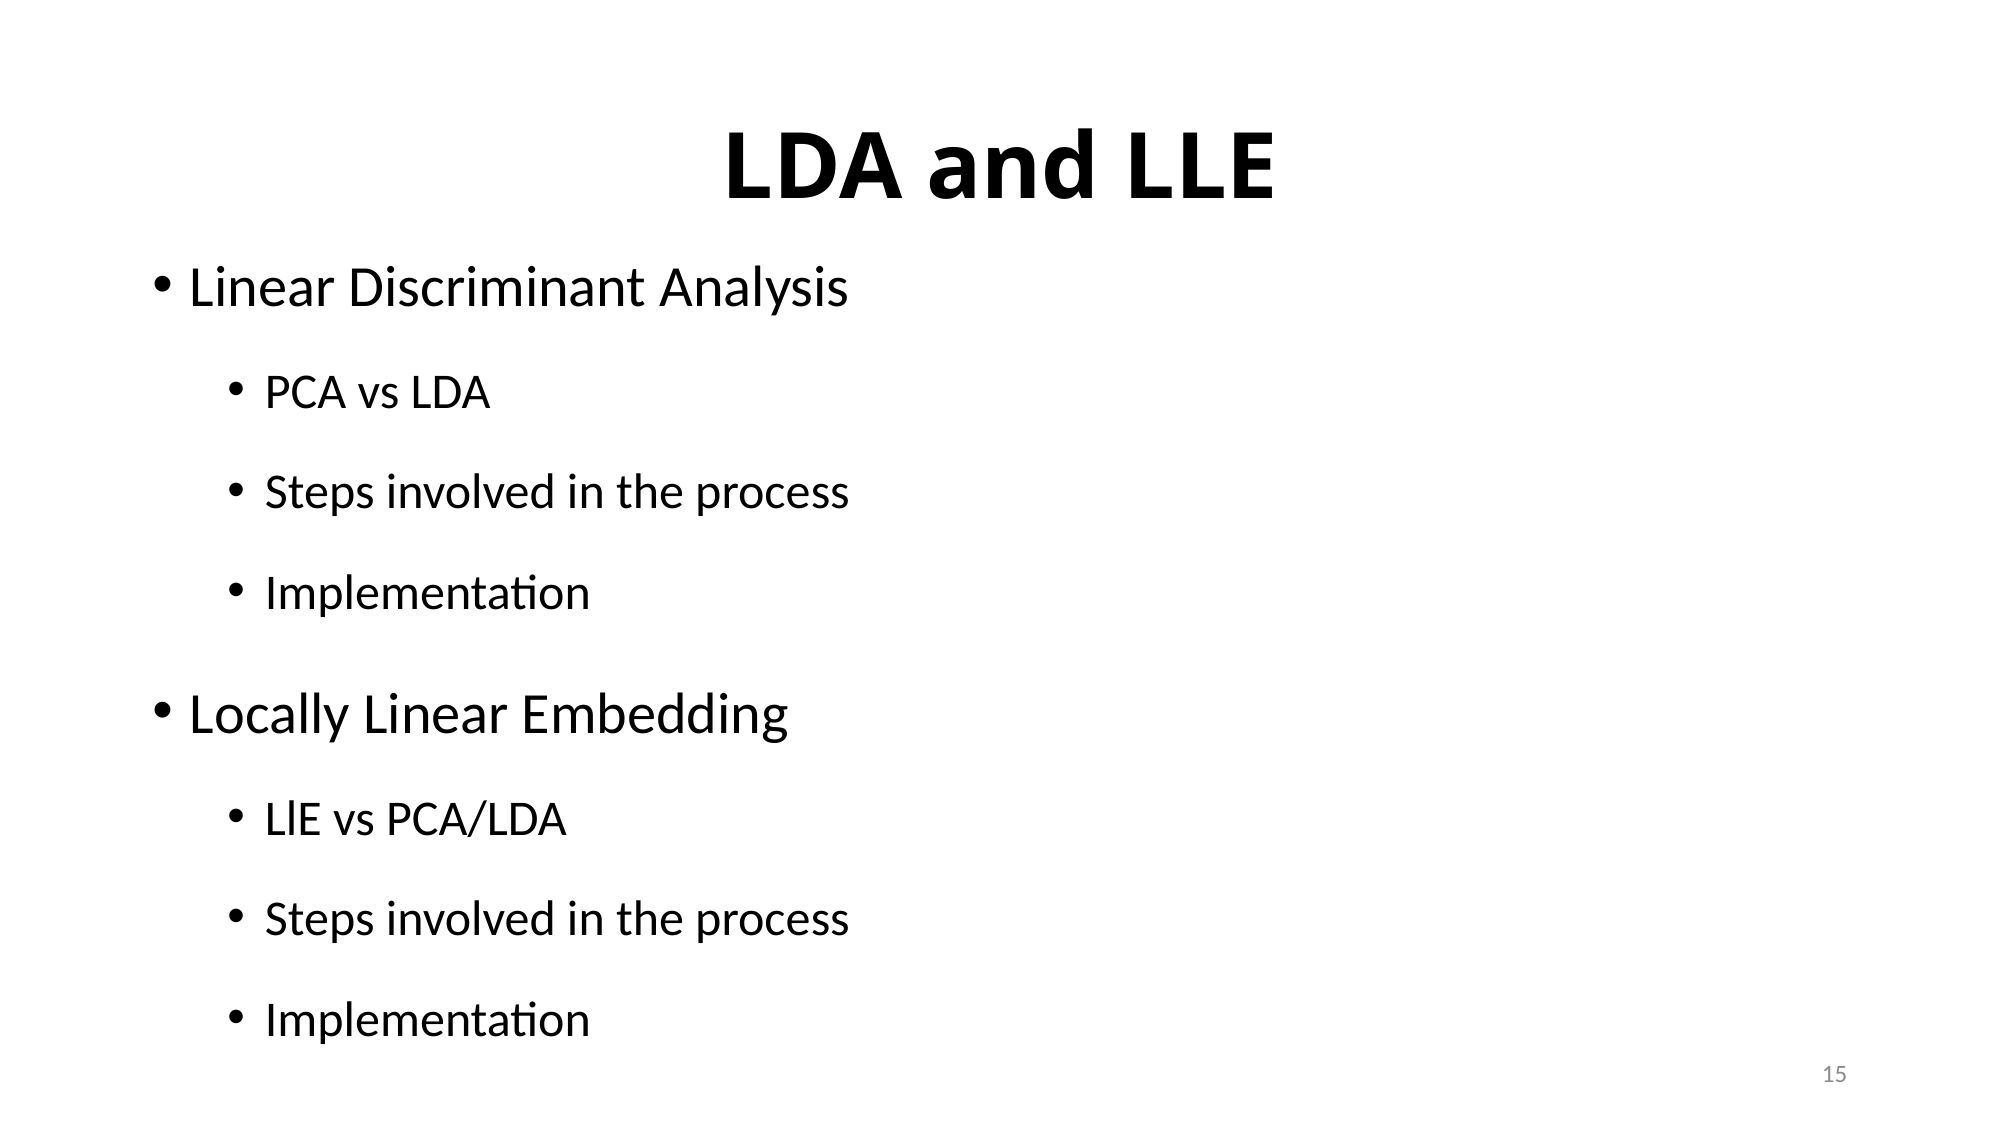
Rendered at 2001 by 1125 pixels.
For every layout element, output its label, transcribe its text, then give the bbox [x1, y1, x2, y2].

title LDA and LLE [137, 59, 1863, 205]
list Linear Discriminant Analysis PCA vs LDA Steps involved in the process Implementation Locally Linear Embedding LlE vs PCA/LDA Steps involved in the process Implementation [137, 205, 1898, 1125]
slide_number 15 [1412, 1042, 1863, 1103]
